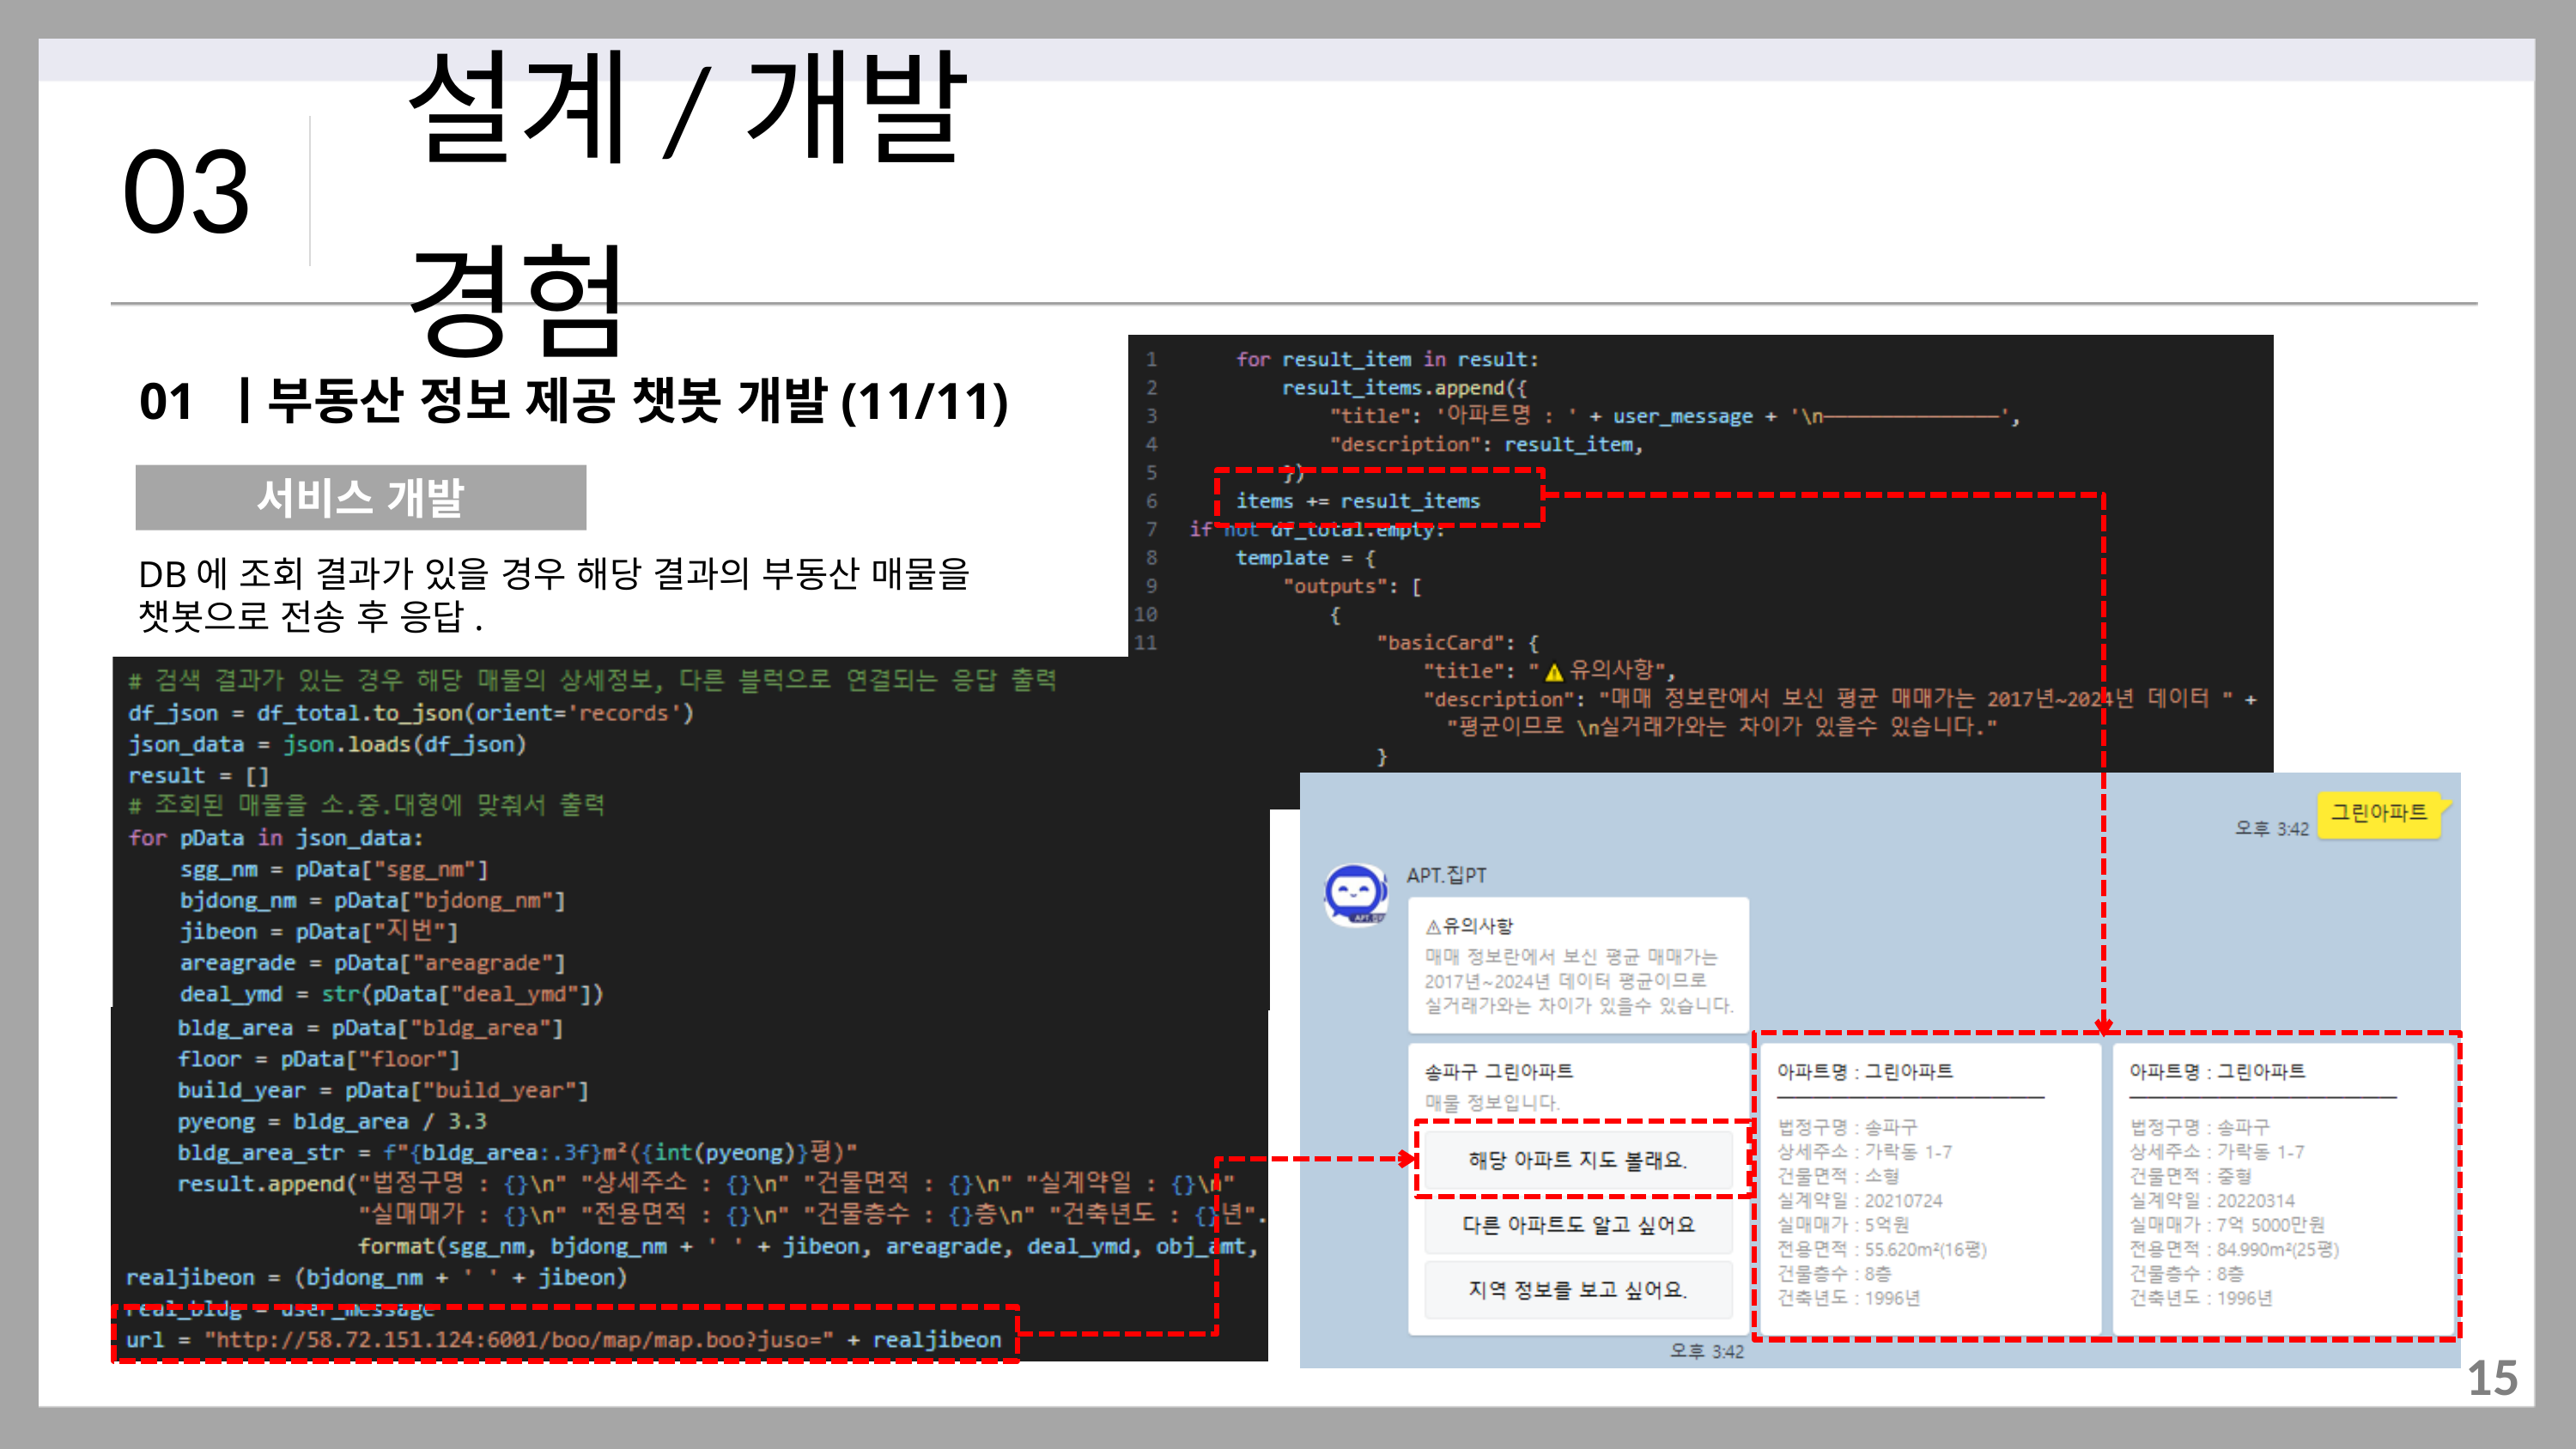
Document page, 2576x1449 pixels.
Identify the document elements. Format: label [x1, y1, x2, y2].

text_box [110, 657, 1273, 1361]
text_box [1017, 1158, 1418, 1335]
picture [39, 39, 2536, 1408]
